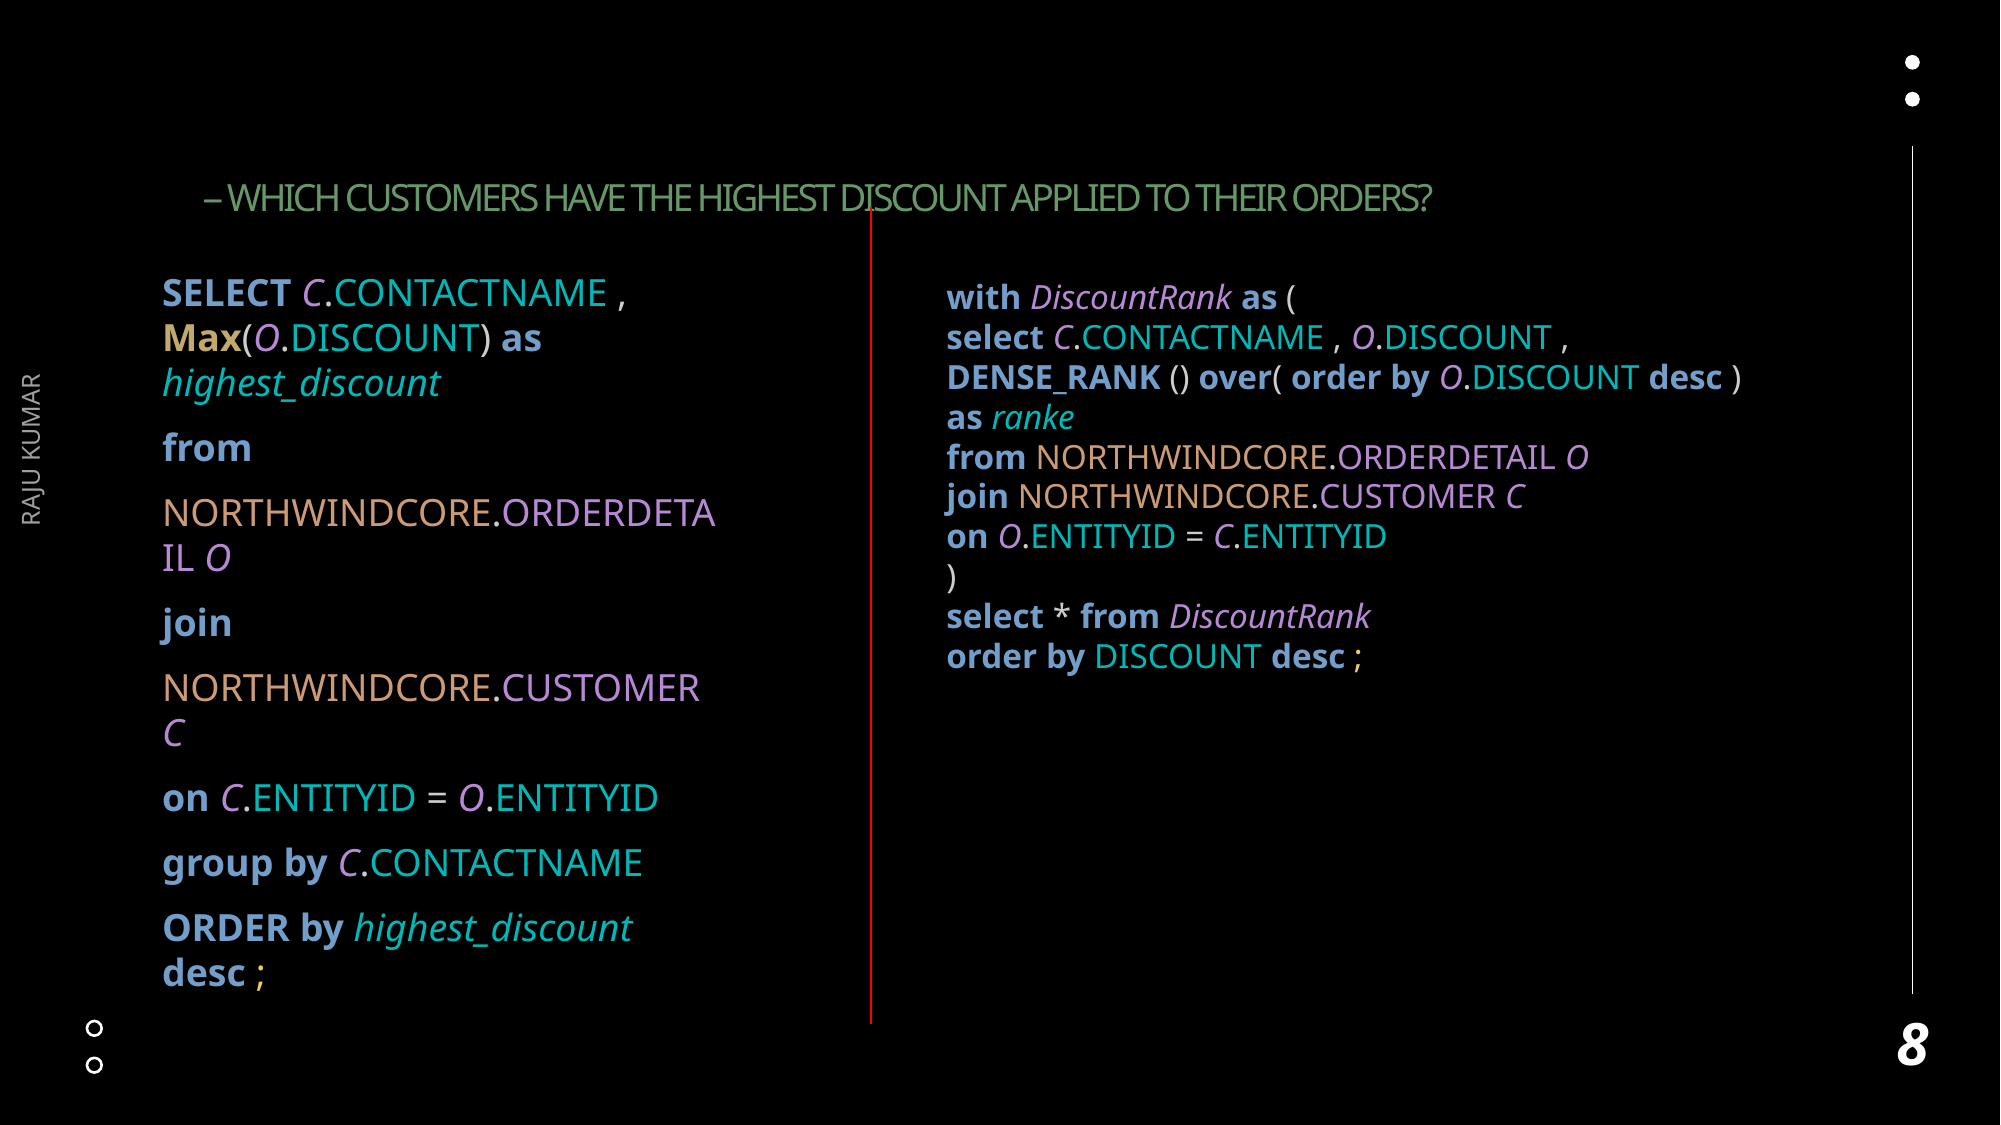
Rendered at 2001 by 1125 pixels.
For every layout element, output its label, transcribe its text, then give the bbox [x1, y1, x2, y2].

text_box with DiscountRank as ( select C.CONTACTNAME , O.DISCOUNT , DENSE_RANK () over( order by O.DISCOUNT desc ) as ranke from NORTHWINDCORE.ORDERDETAIL O join NORTHWINDCORE.CUSTOMER C on O.ENTITYID = C.ENTITYID ) select * from DiscountRank order by DISCOUNT desc ; [931, 288, 1793, 723]
text_box -- Which customers have the highest discount applied to their orders? [202, 182, 2000, 288]
list SELECT C.CONTACTNAME , Max(O.DISCOUNT) as highest_discount from NORTHWINDCORE.ORDERDETAIL O join NORTHWINDCORE.CUSTOMER C on C.ENTITYID = O.ENTITYID group by C.CONTACTNAME ORDER by highest_discount desc ; [162, 268, 723, 607]
text_box RAJU KUMAR [0, 359, 53, 541]
slide_number 8 [1853, 1024, 1972, 1070]
